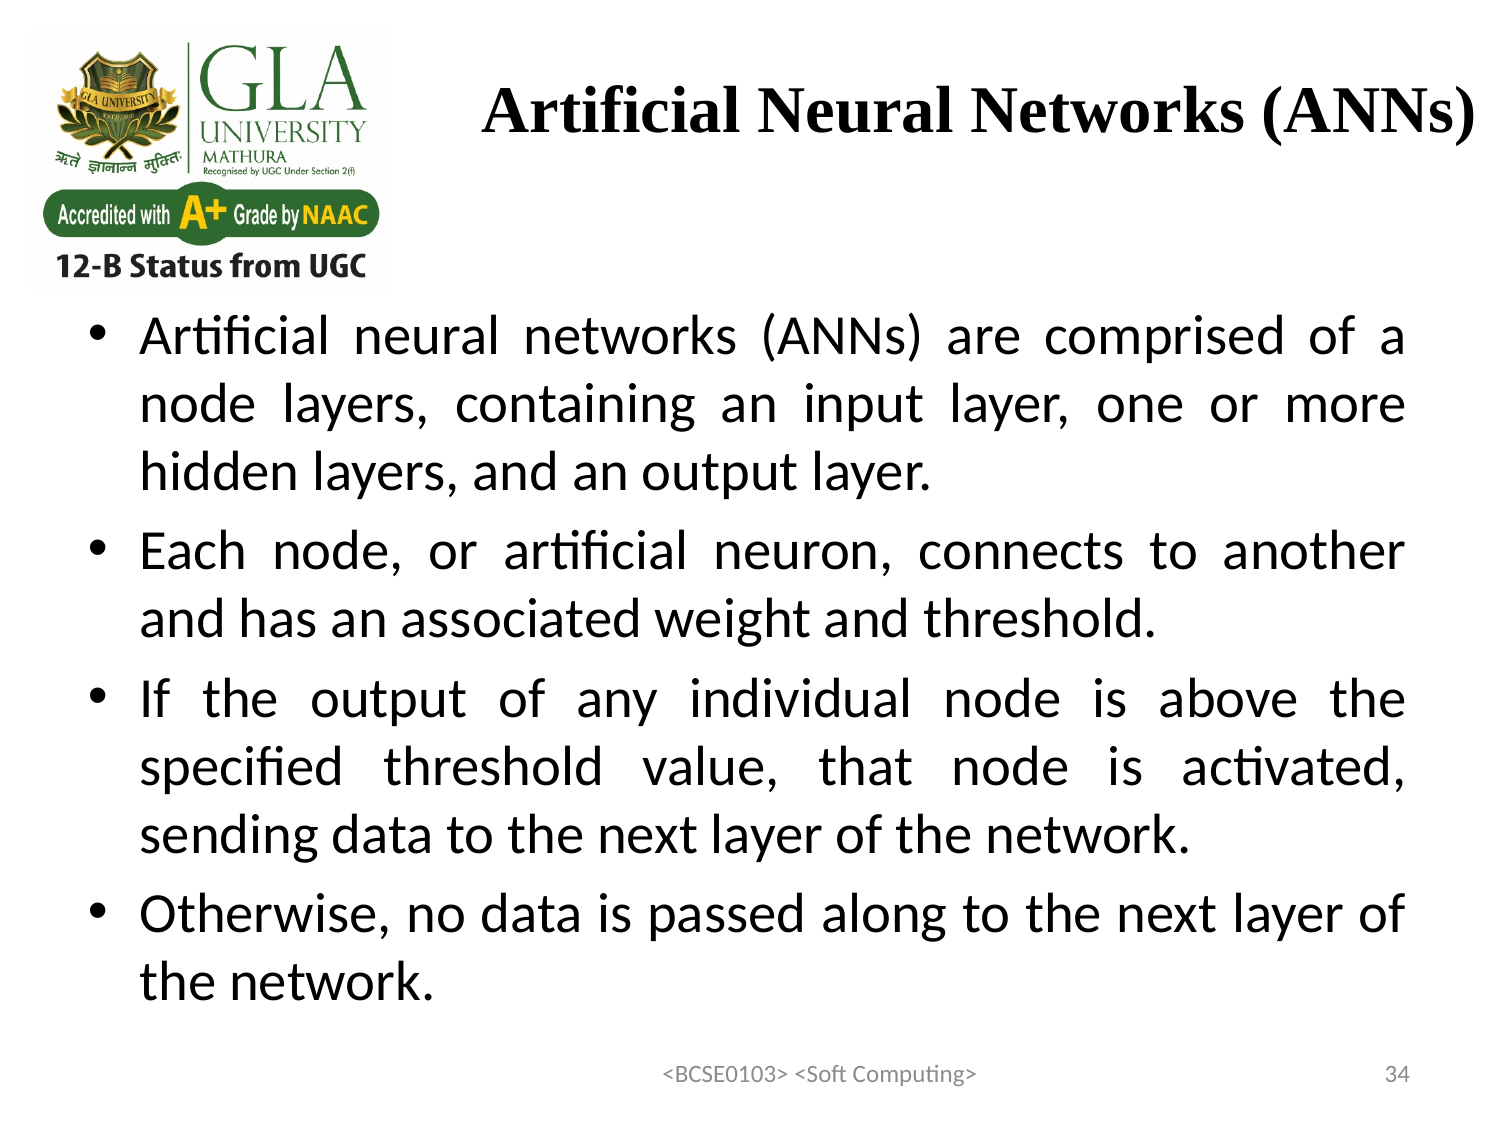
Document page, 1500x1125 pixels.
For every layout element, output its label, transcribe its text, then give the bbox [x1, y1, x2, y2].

list Artificial neural networks (ANNs) are comprised of a node layers, containing an input layer, one or more hidden layers, and an output layer. Each node, or artificial neuron, connects to another and has an associated weight and threshold. If the output of any individual node is above the specified threshold value, that node is activated, sending data to the next layer of the network. Otherwise, no data is passed along to the next layer of the network. [72, 290, 1423, 1033]
title Artificial Neural Networks (ANNs) [466, 52, 1500, 160]
picture [29, 28, 393, 291]
footer <BCSE0103> <Soft Computing> [512, 1042, 1074, 1103]
slide_number 34 [1074, 1042, 1425, 1103]
